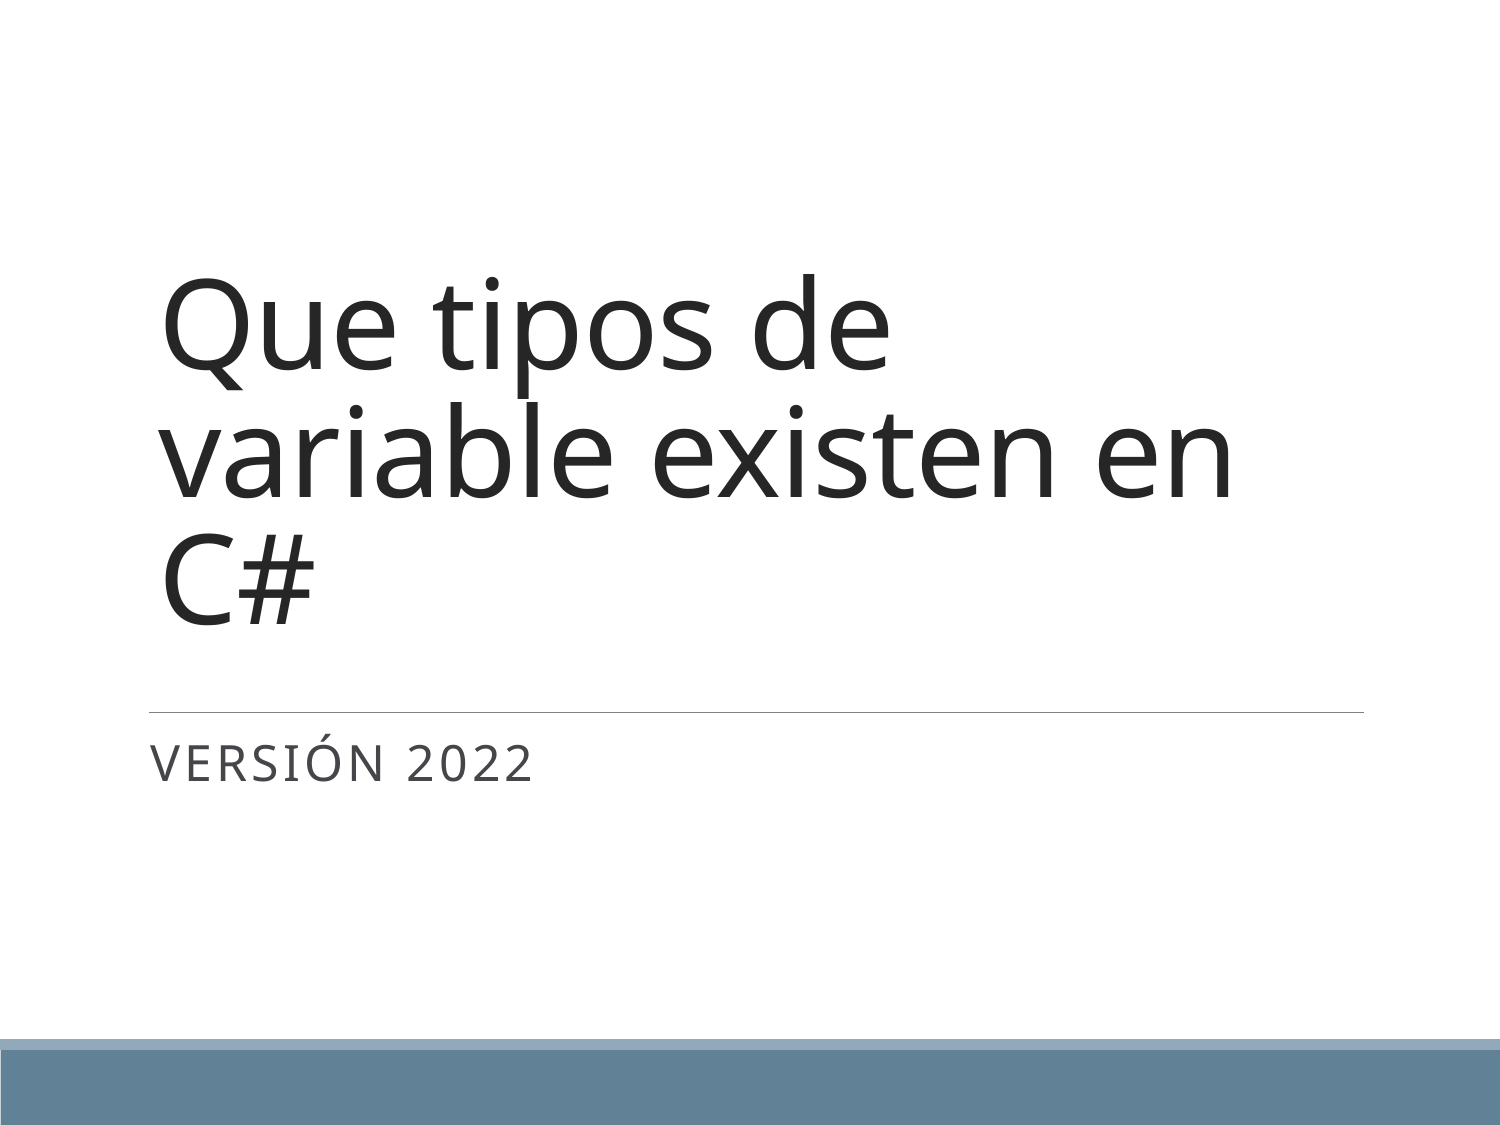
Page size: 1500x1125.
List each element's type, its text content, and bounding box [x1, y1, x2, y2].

subtitle Versión 2022 [135, 730, 1373, 919]
title Que tipos de variable existen en C# [143, 72, 1381, 658]
